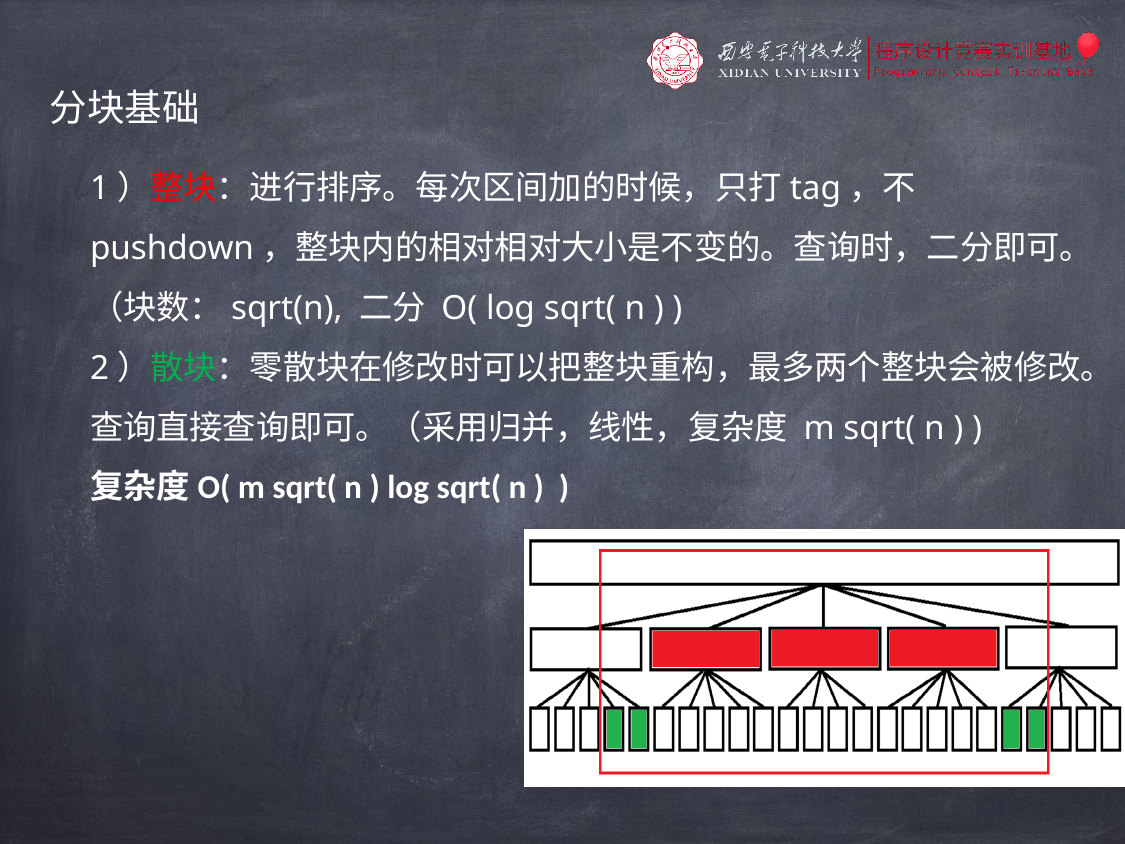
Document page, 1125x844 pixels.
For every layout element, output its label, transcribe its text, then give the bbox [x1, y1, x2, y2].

text_box 分块基础 [34, 8, 331, 137]
picture [0, 0, 1125, 844]
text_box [524, 529, 1125, 787]
text_box 1）整块：进行排序。每次区间加的时候，只打tag，不pushdown，整块内的相对相对大小是不变的。查询时，二分即可。（块数：sqrt(n), 二分 O( log sqrt( n ) ) 2）散块：零散块在修改时可以把整块重构，最多两个整块会被修改。查询直接查询即可。（采用归并，线性，复杂度 m sqrt( n ) ) 复杂度O( m sqrt( n ) log sqrt( n ) ) [75, 138, 1106, 573]
